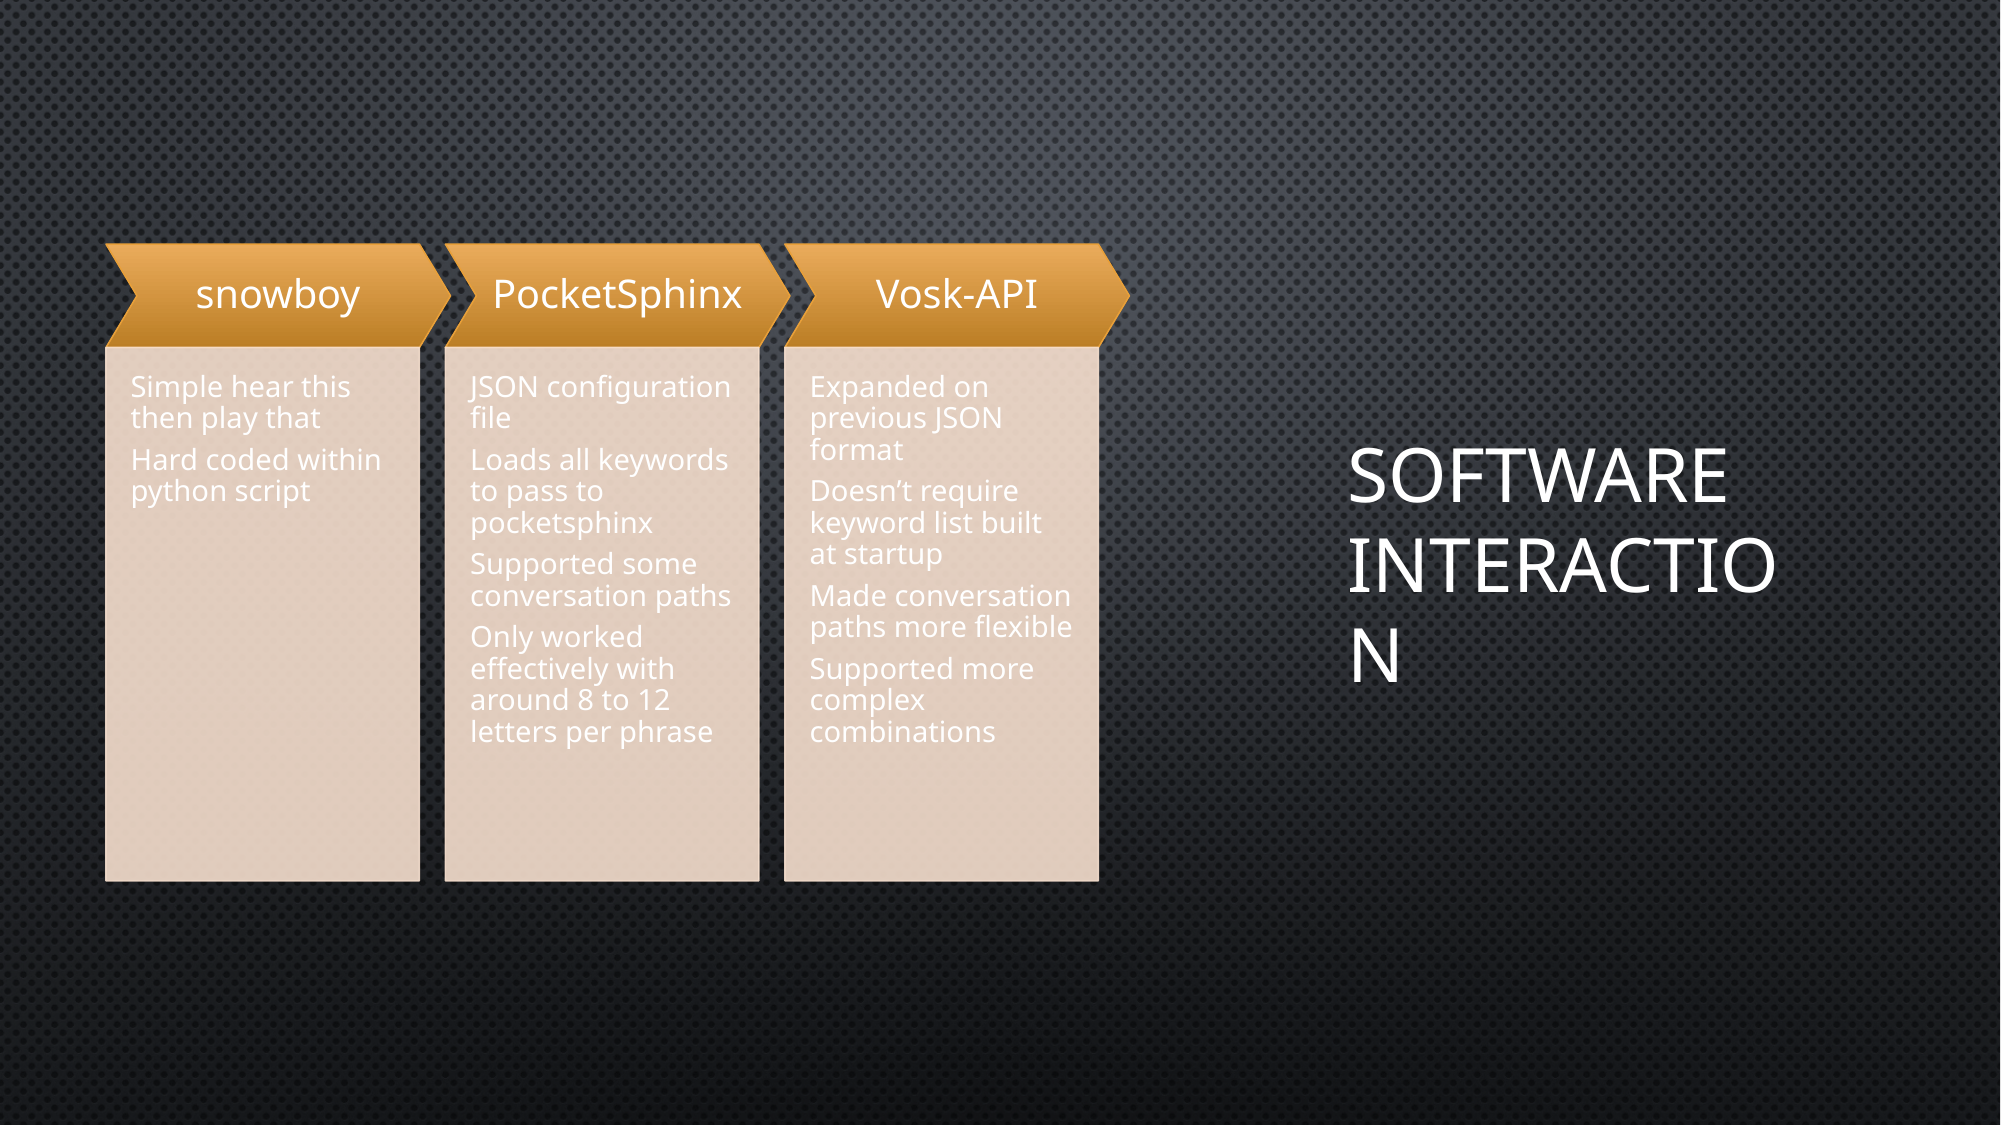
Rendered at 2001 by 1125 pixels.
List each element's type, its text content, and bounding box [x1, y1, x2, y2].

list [105, 105, 1130, 1020]
title Software Interaction [1331, 105, 1848, 1020]
